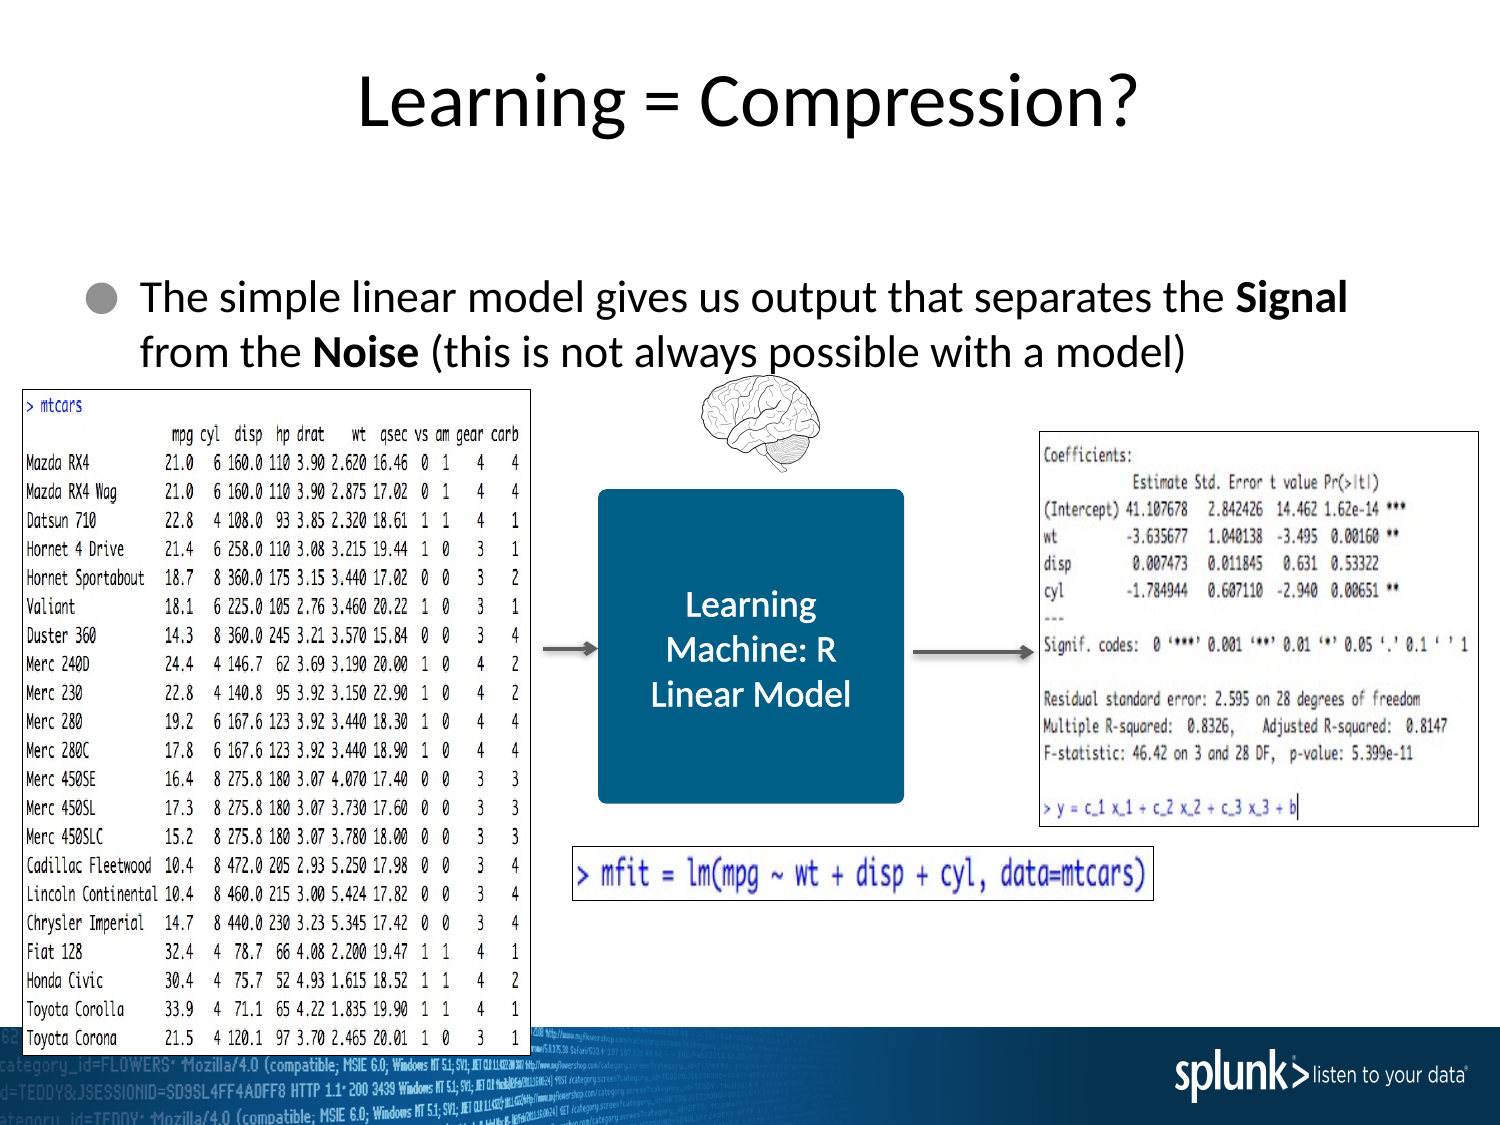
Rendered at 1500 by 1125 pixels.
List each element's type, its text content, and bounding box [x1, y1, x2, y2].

picture [572, 845, 1155, 901]
text_box Learning Machine: R Linear Model [595, 487, 907, 806]
title Learning = Compression? [0, 2, 1500, 190]
picture [0, 389, 1500, 1125]
picture [1039, 430, 1479, 828]
picture [698, 374, 820, 474]
list The simple linear model gives us output that separates the Signal from the Noise (this is not always possible with a model) [75, 262, 1425, 390]
